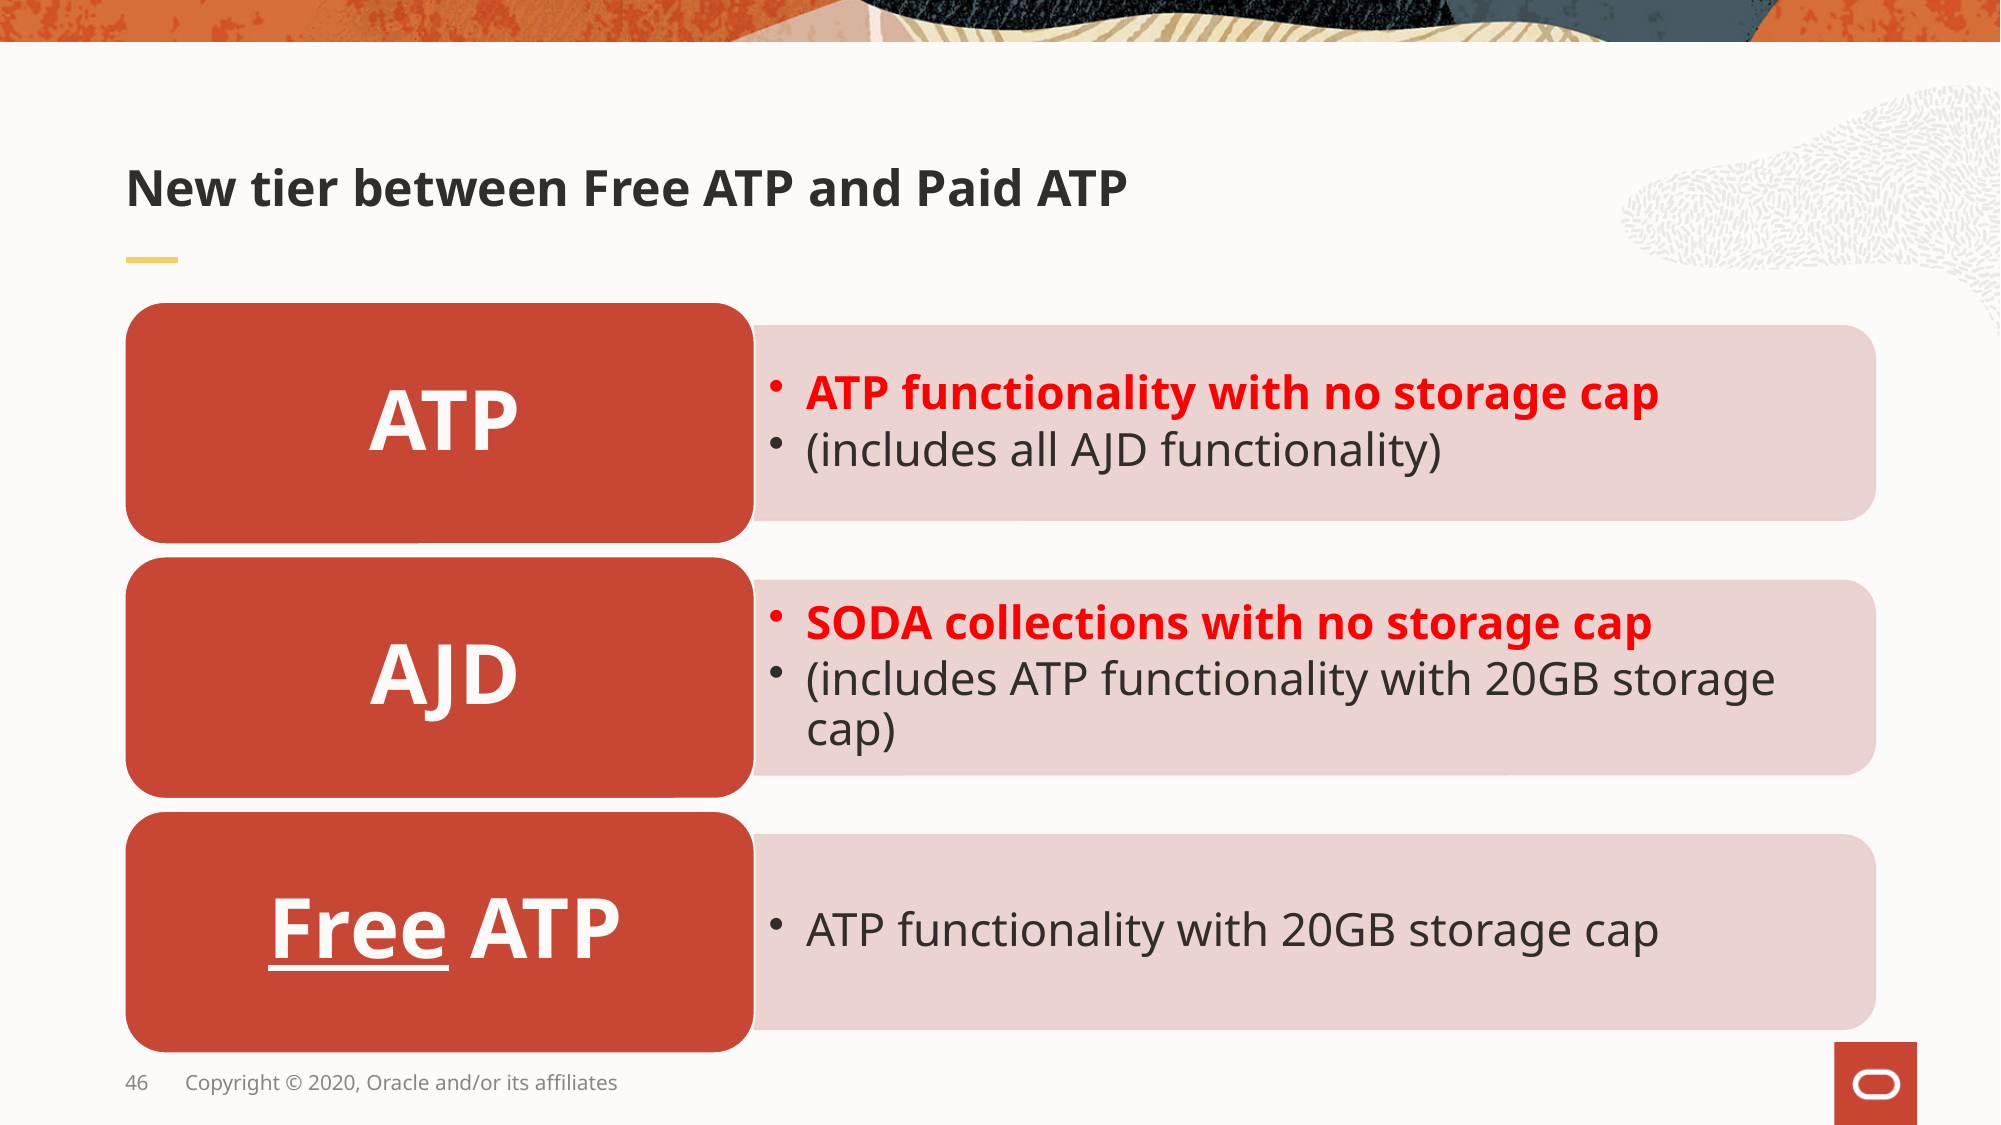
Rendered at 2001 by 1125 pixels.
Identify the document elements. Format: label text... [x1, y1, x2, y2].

footer Copyright © 2020, Oracle and/or its affiliates [185, 1054, 1128, 1114]
slide_number 46 [125, 1054, 185, 1114]
title New tier between Free ATP and Paid ATP [125, 83, 1876, 219]
picture [0, 0, 2000, 42]
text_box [124, 301, 1875, 1054]
